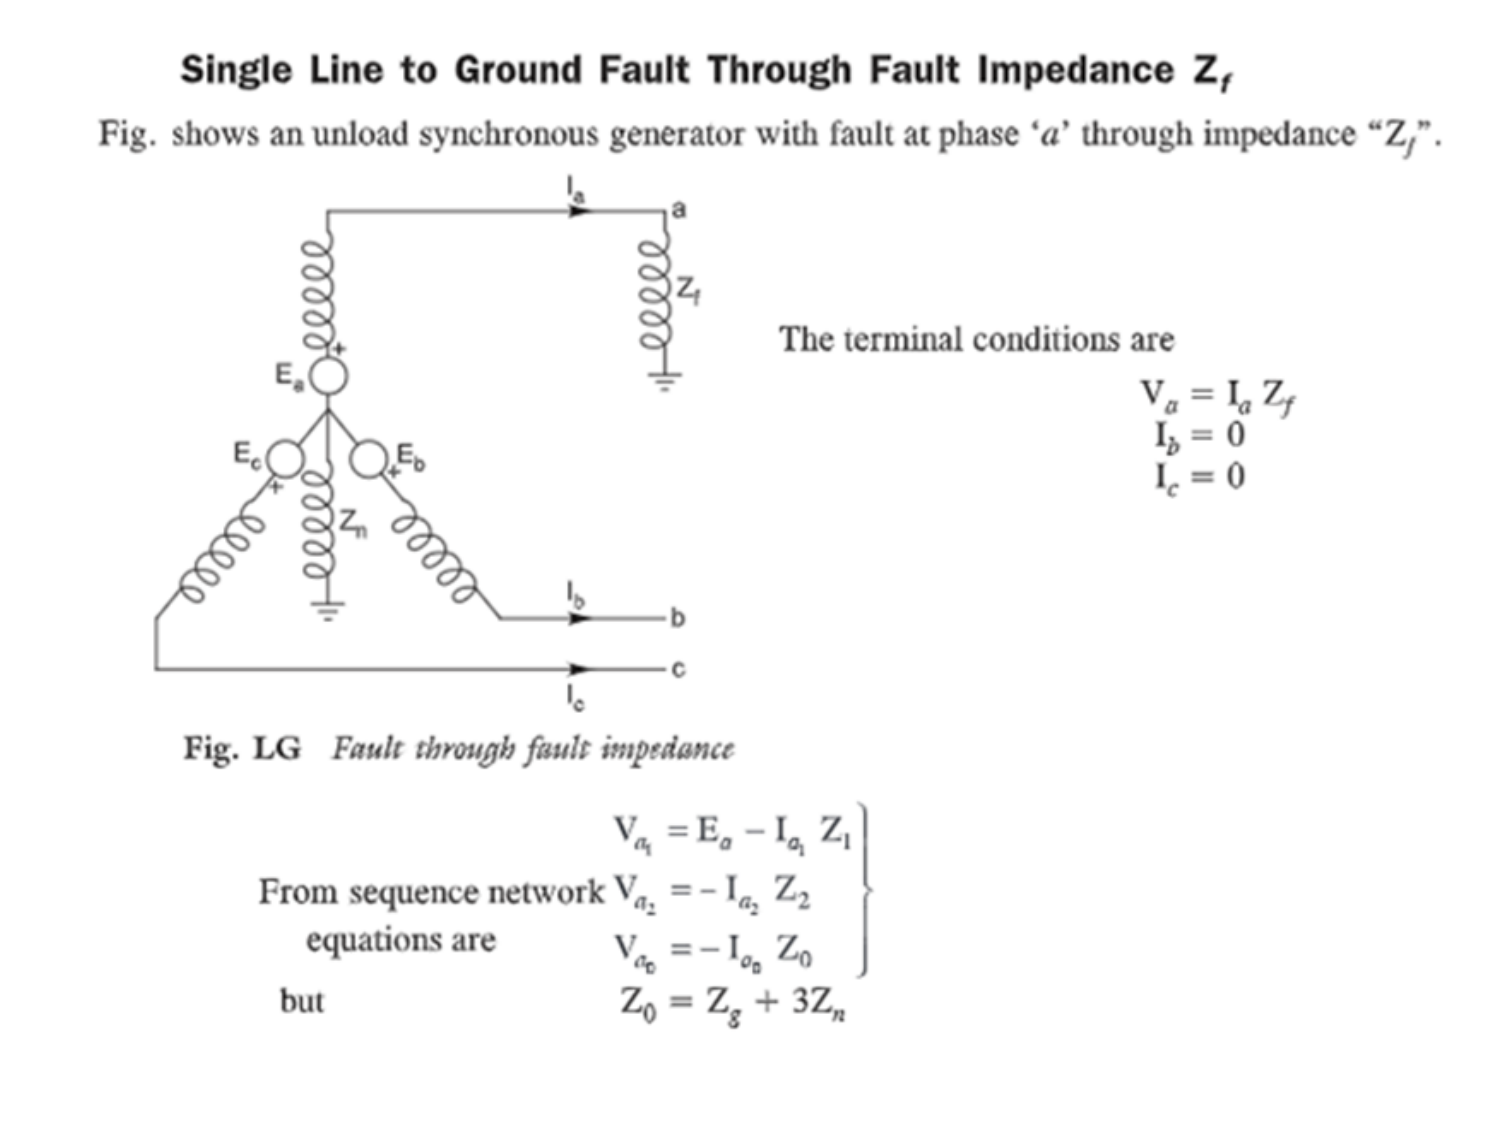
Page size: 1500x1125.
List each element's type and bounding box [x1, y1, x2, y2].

picture [81, 34, 1456, 1067]
